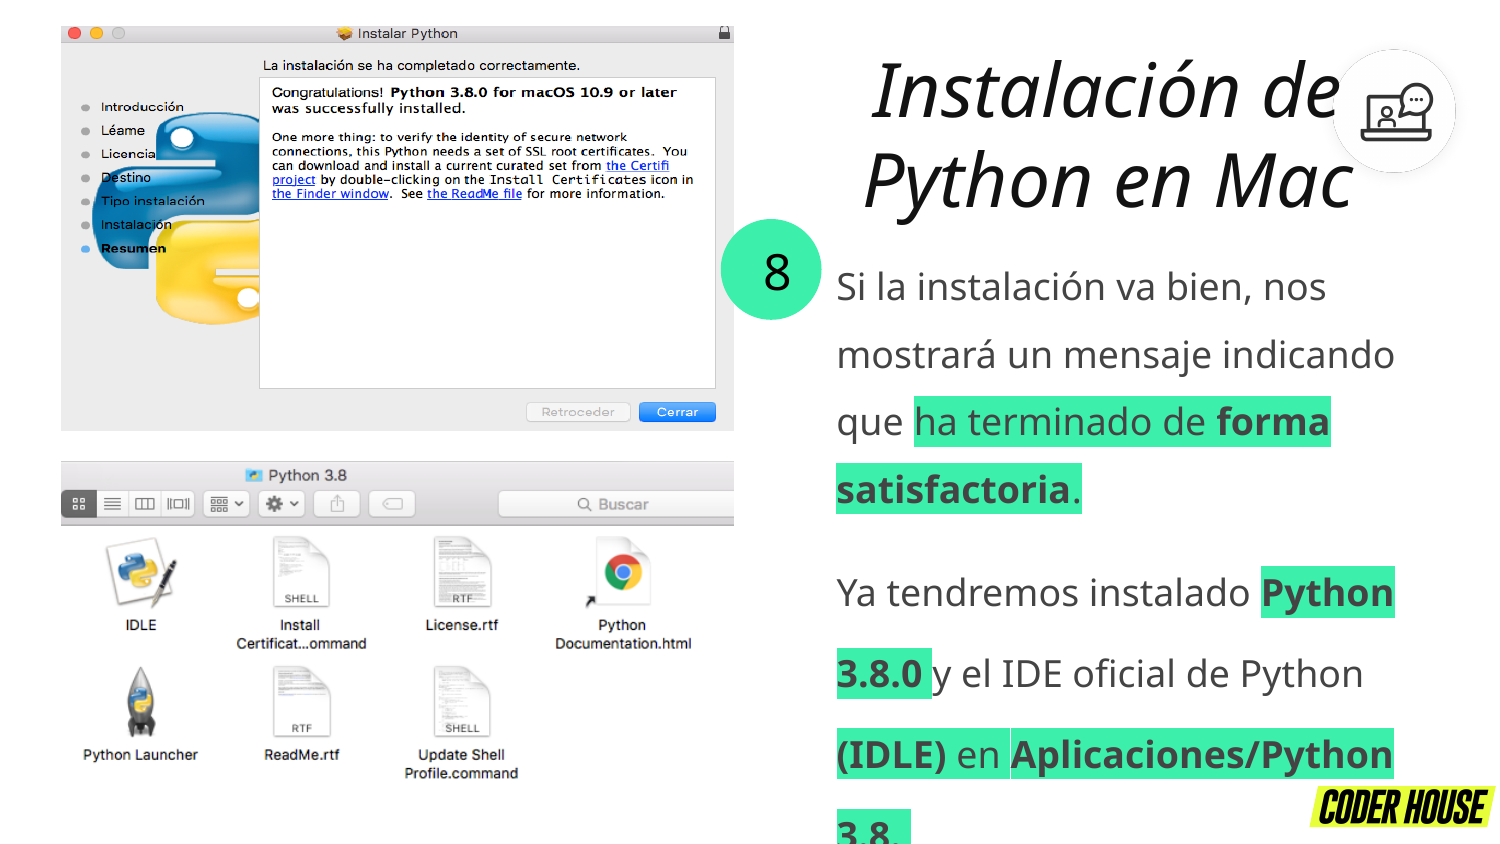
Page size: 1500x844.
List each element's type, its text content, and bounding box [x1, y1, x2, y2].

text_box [720, 218, 822, 320]
picture [1305, 779, 1500, 834]
picture [1316, 33, 1471, 188]
text_box Si la instalación va bien, nos mostrará un mensaje indicando que ha terminado de forma satisfactoria. [821, 225, 1419, 526]
picture [61, 461, 735, 819]
list Ya tendremos instalado Python 3.8.0 y el IDE oficial de Python (IDLE) en Aplicaciones/Python 3.8. [821, 517, 1444, 792]
picture [61, 26, 735, 432]
title Instalación de Python en Mac [813, 27, 1404, 121]
